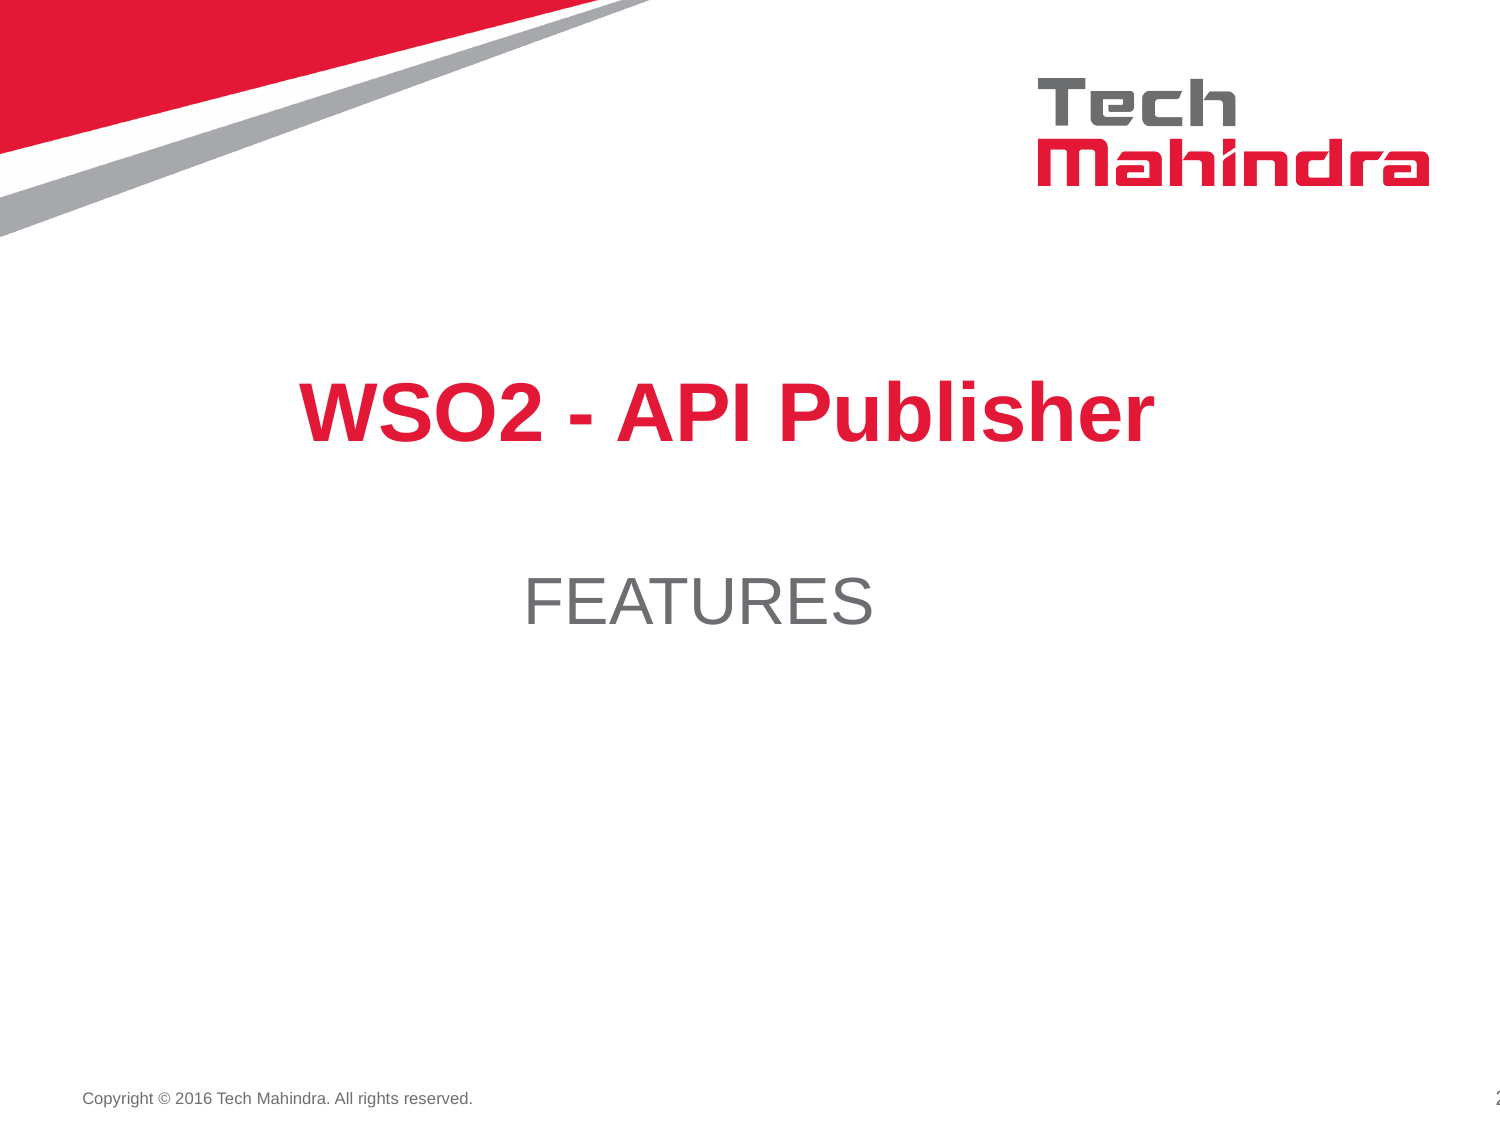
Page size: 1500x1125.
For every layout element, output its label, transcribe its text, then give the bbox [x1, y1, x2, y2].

picture [1038, 78, 1429, 186]
title WSO2 - API Publisher [299, 358, 1205, 460]
picture [0, 0, 652, 237]
subtitle FEATURES [523, 474, 1286, 638]
